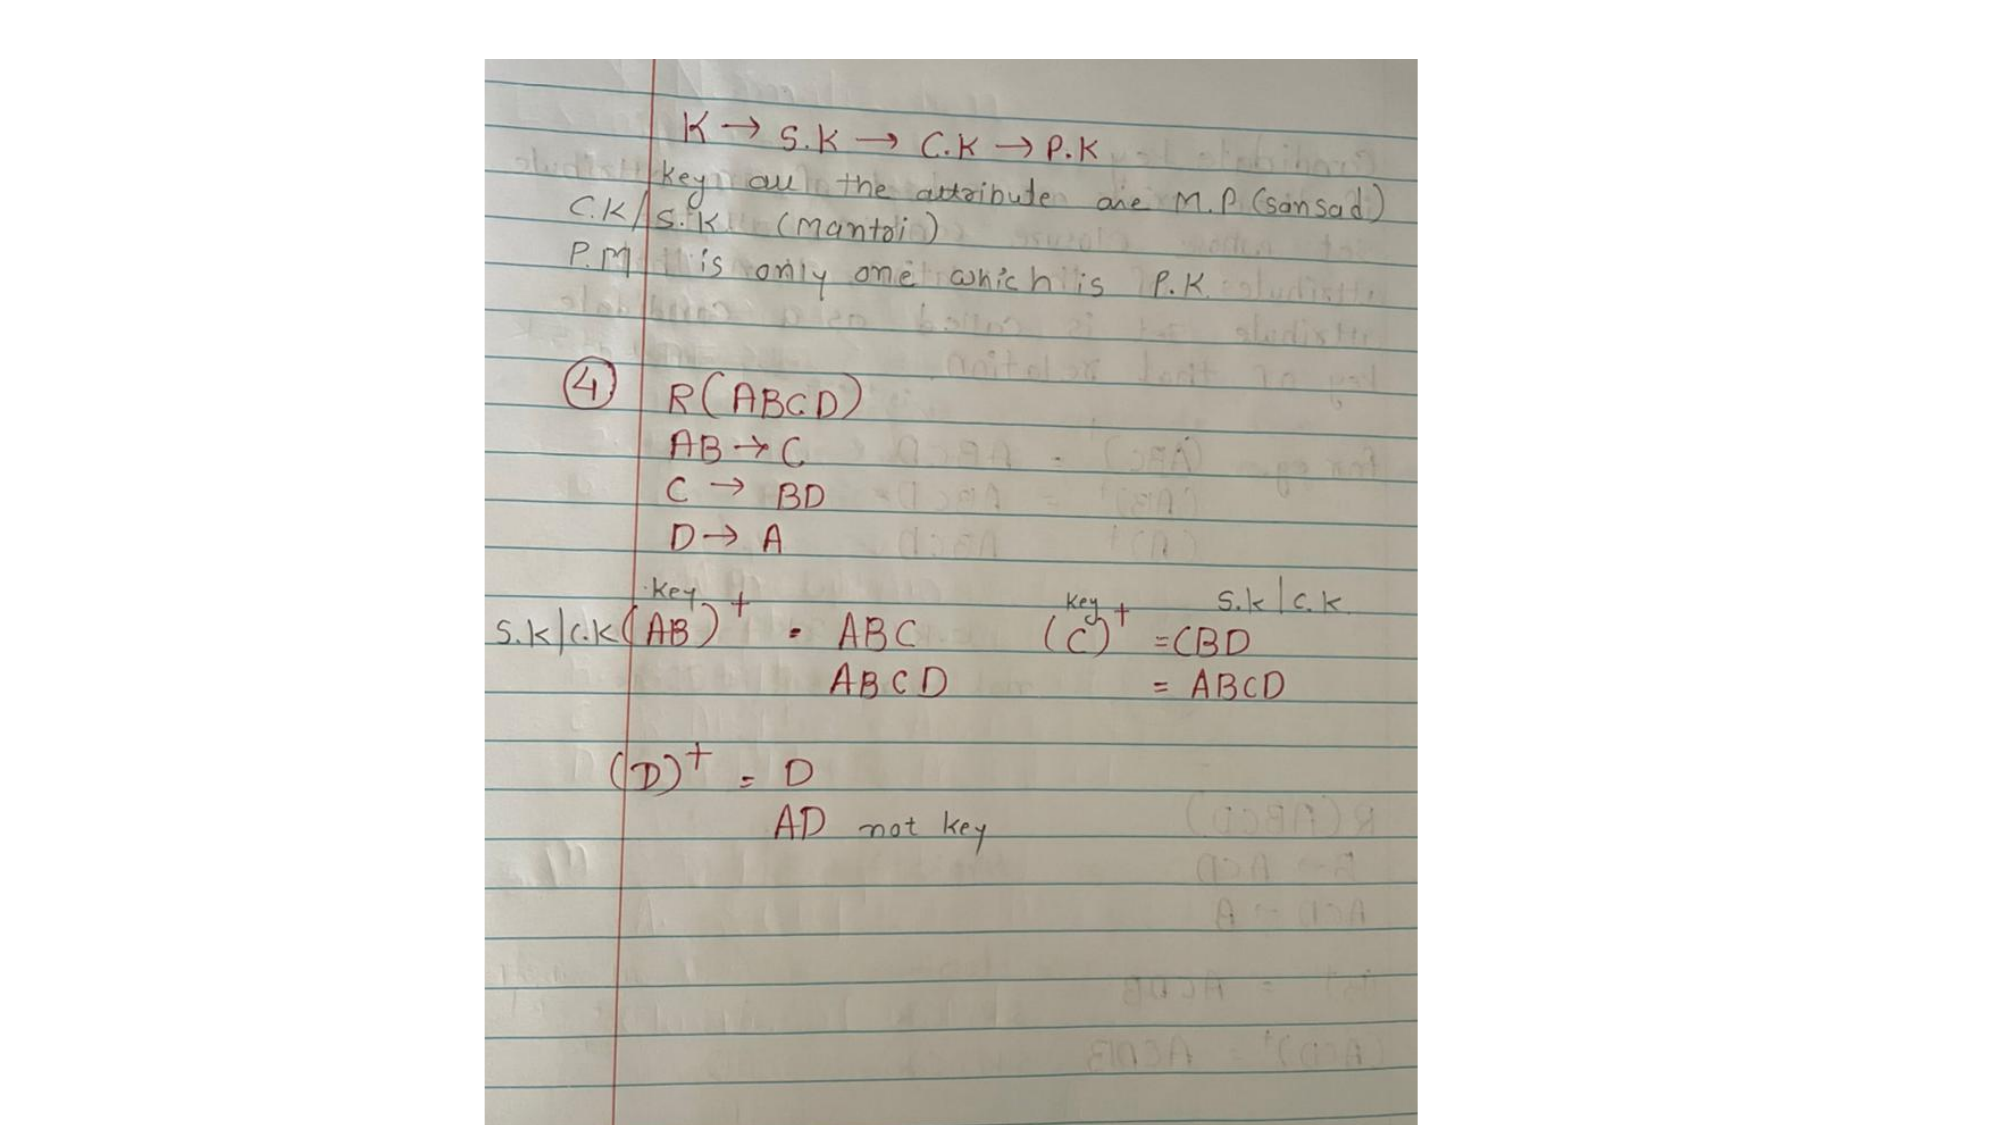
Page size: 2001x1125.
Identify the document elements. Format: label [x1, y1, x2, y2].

picture [484, 59, 1418, 1125]
